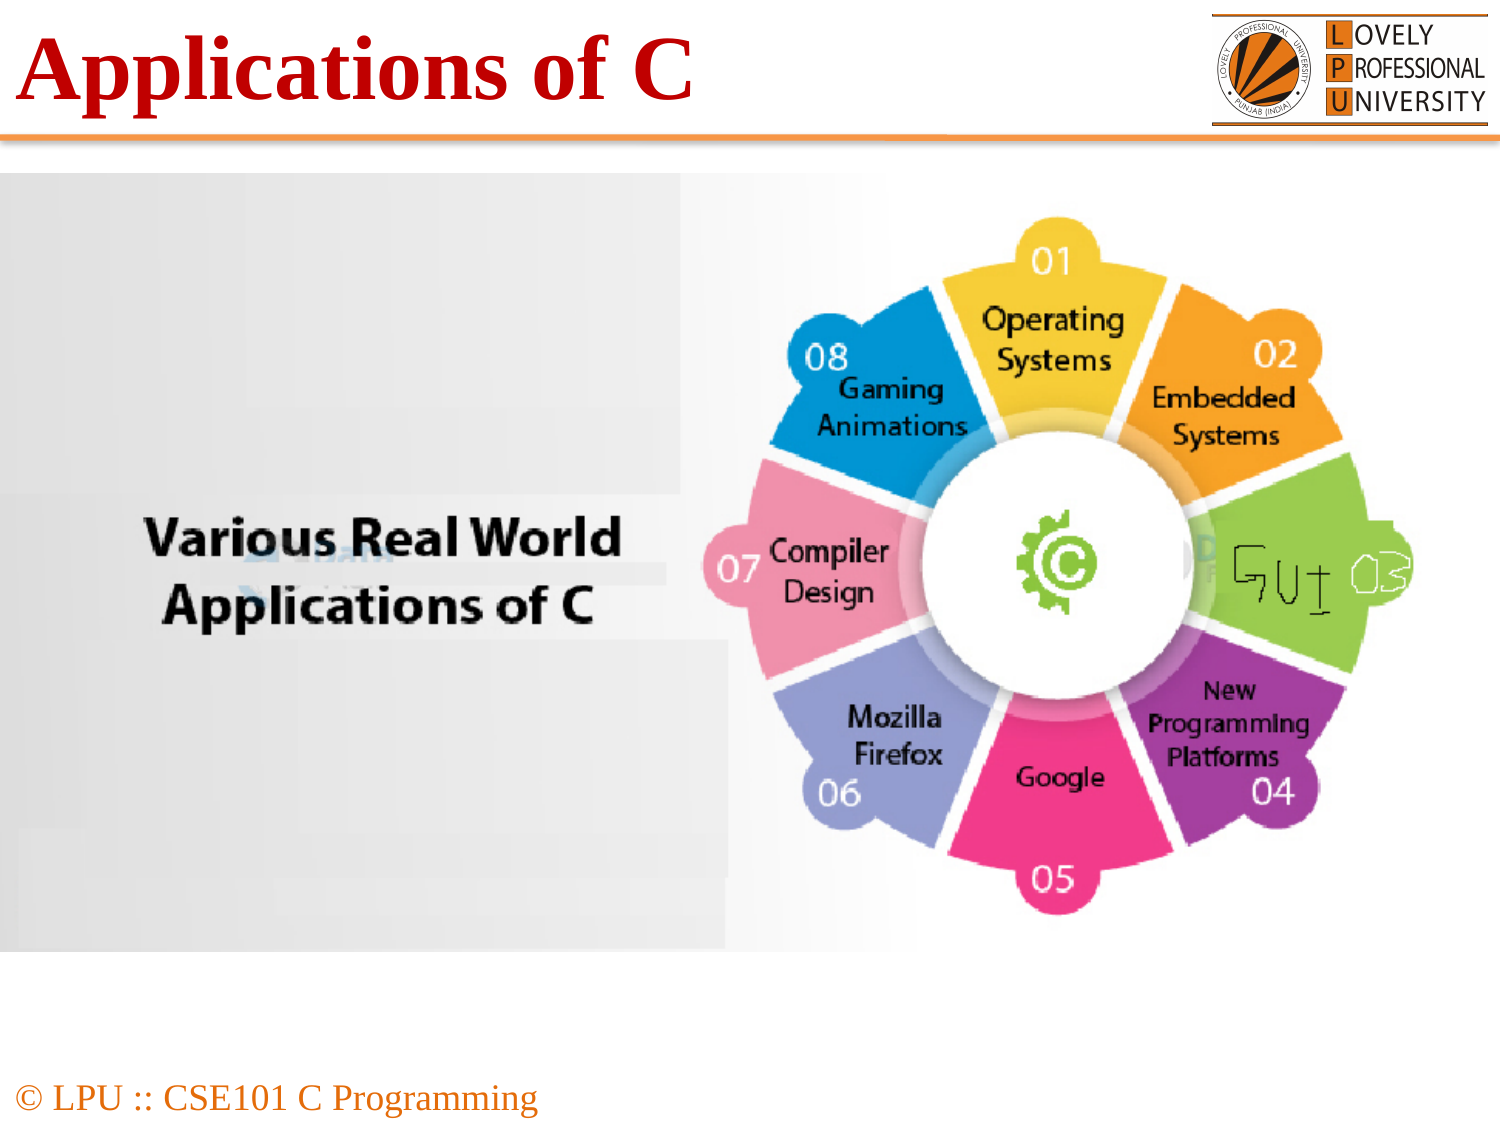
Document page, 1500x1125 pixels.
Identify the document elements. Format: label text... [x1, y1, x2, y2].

picture [0, 173, 1500, 952]
title Applications of C [0, 0, 1196, 129]
picture [1212, 14, 1488, 126]
